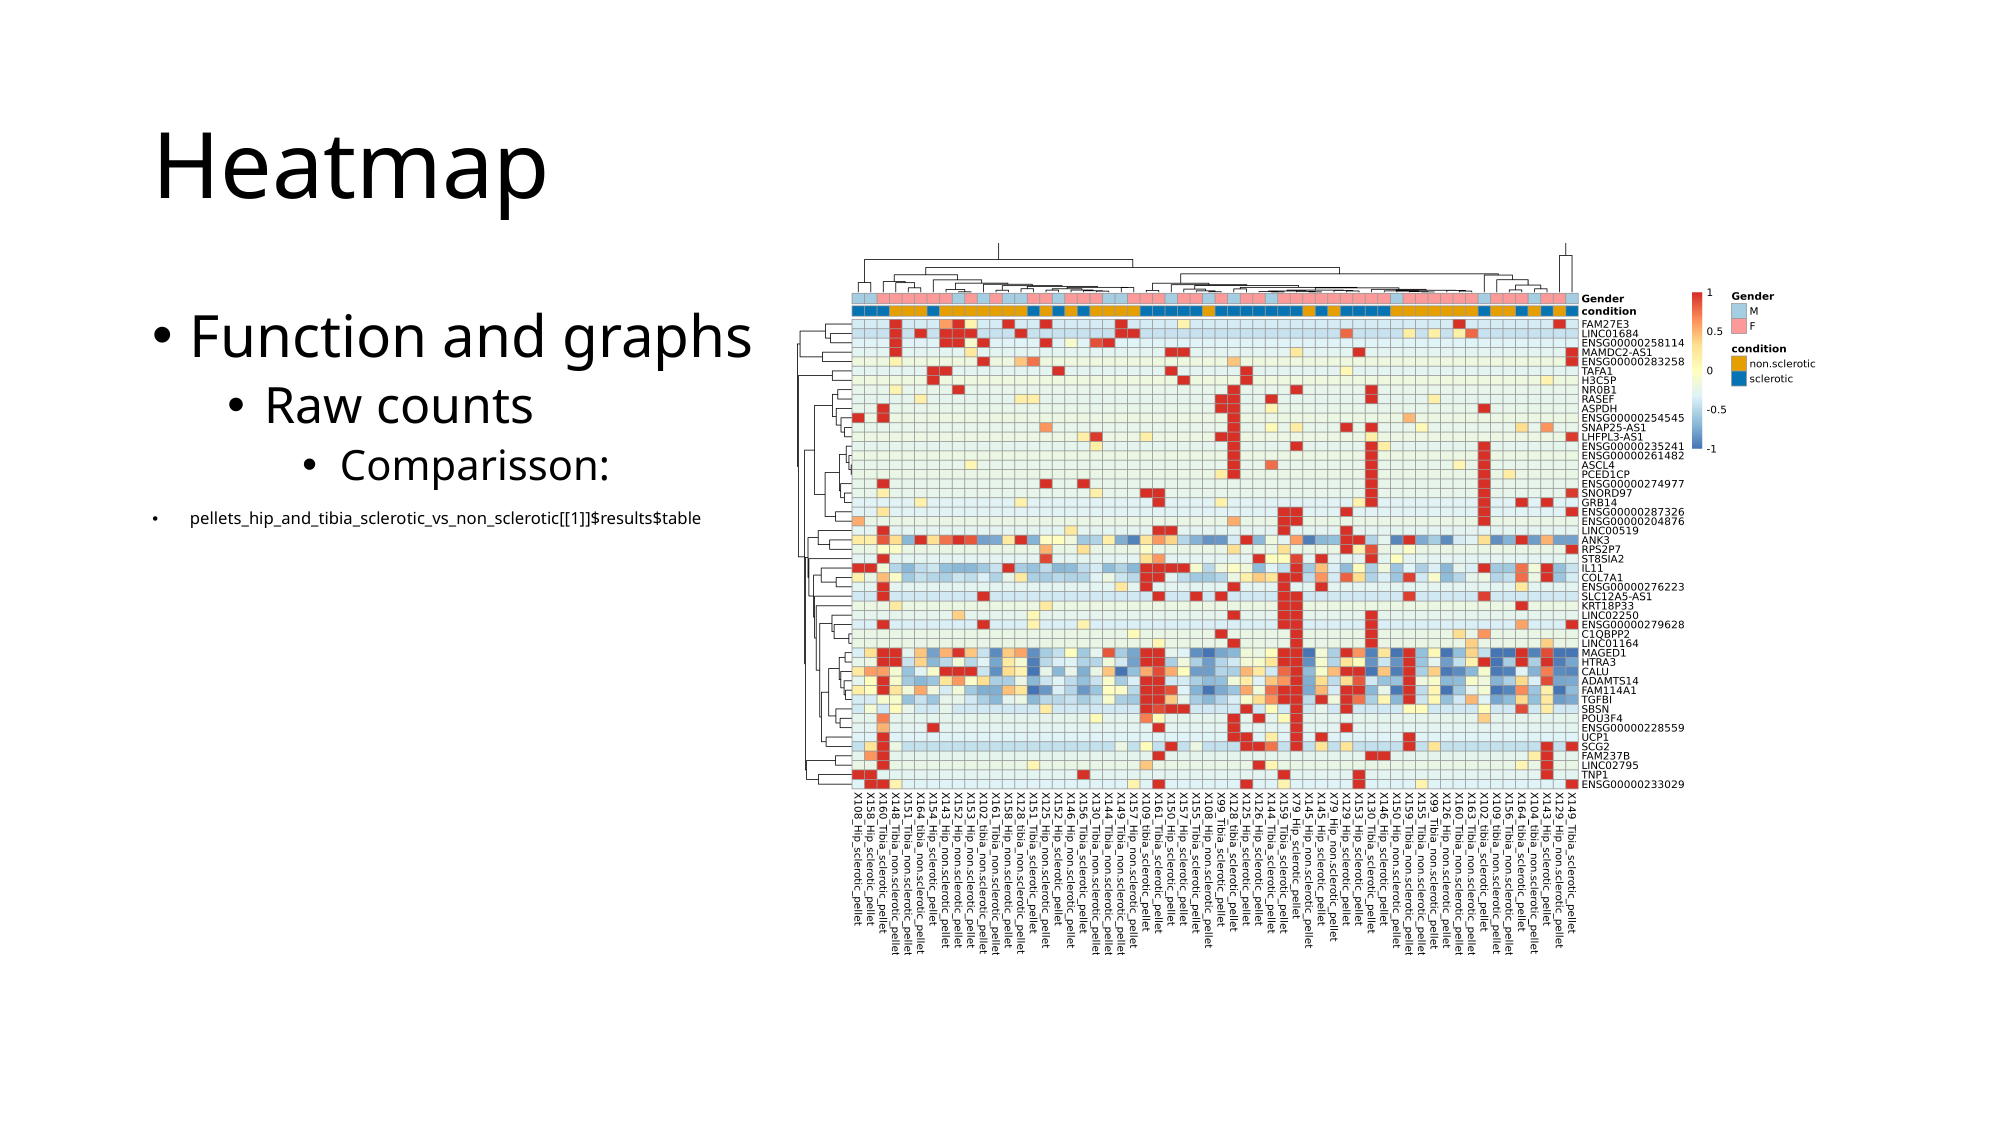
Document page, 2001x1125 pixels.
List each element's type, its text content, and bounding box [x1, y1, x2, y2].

list Function and graphs Raw counts Comparisson: pellets_hip_and_tibia_sclerotic_vs_non_sclerotic[[1]]$results$table [137, 299, 1863, 1014]
picture [797, 242, 1822, 956]
title Heatmap [137, 59, 1863, 278]
